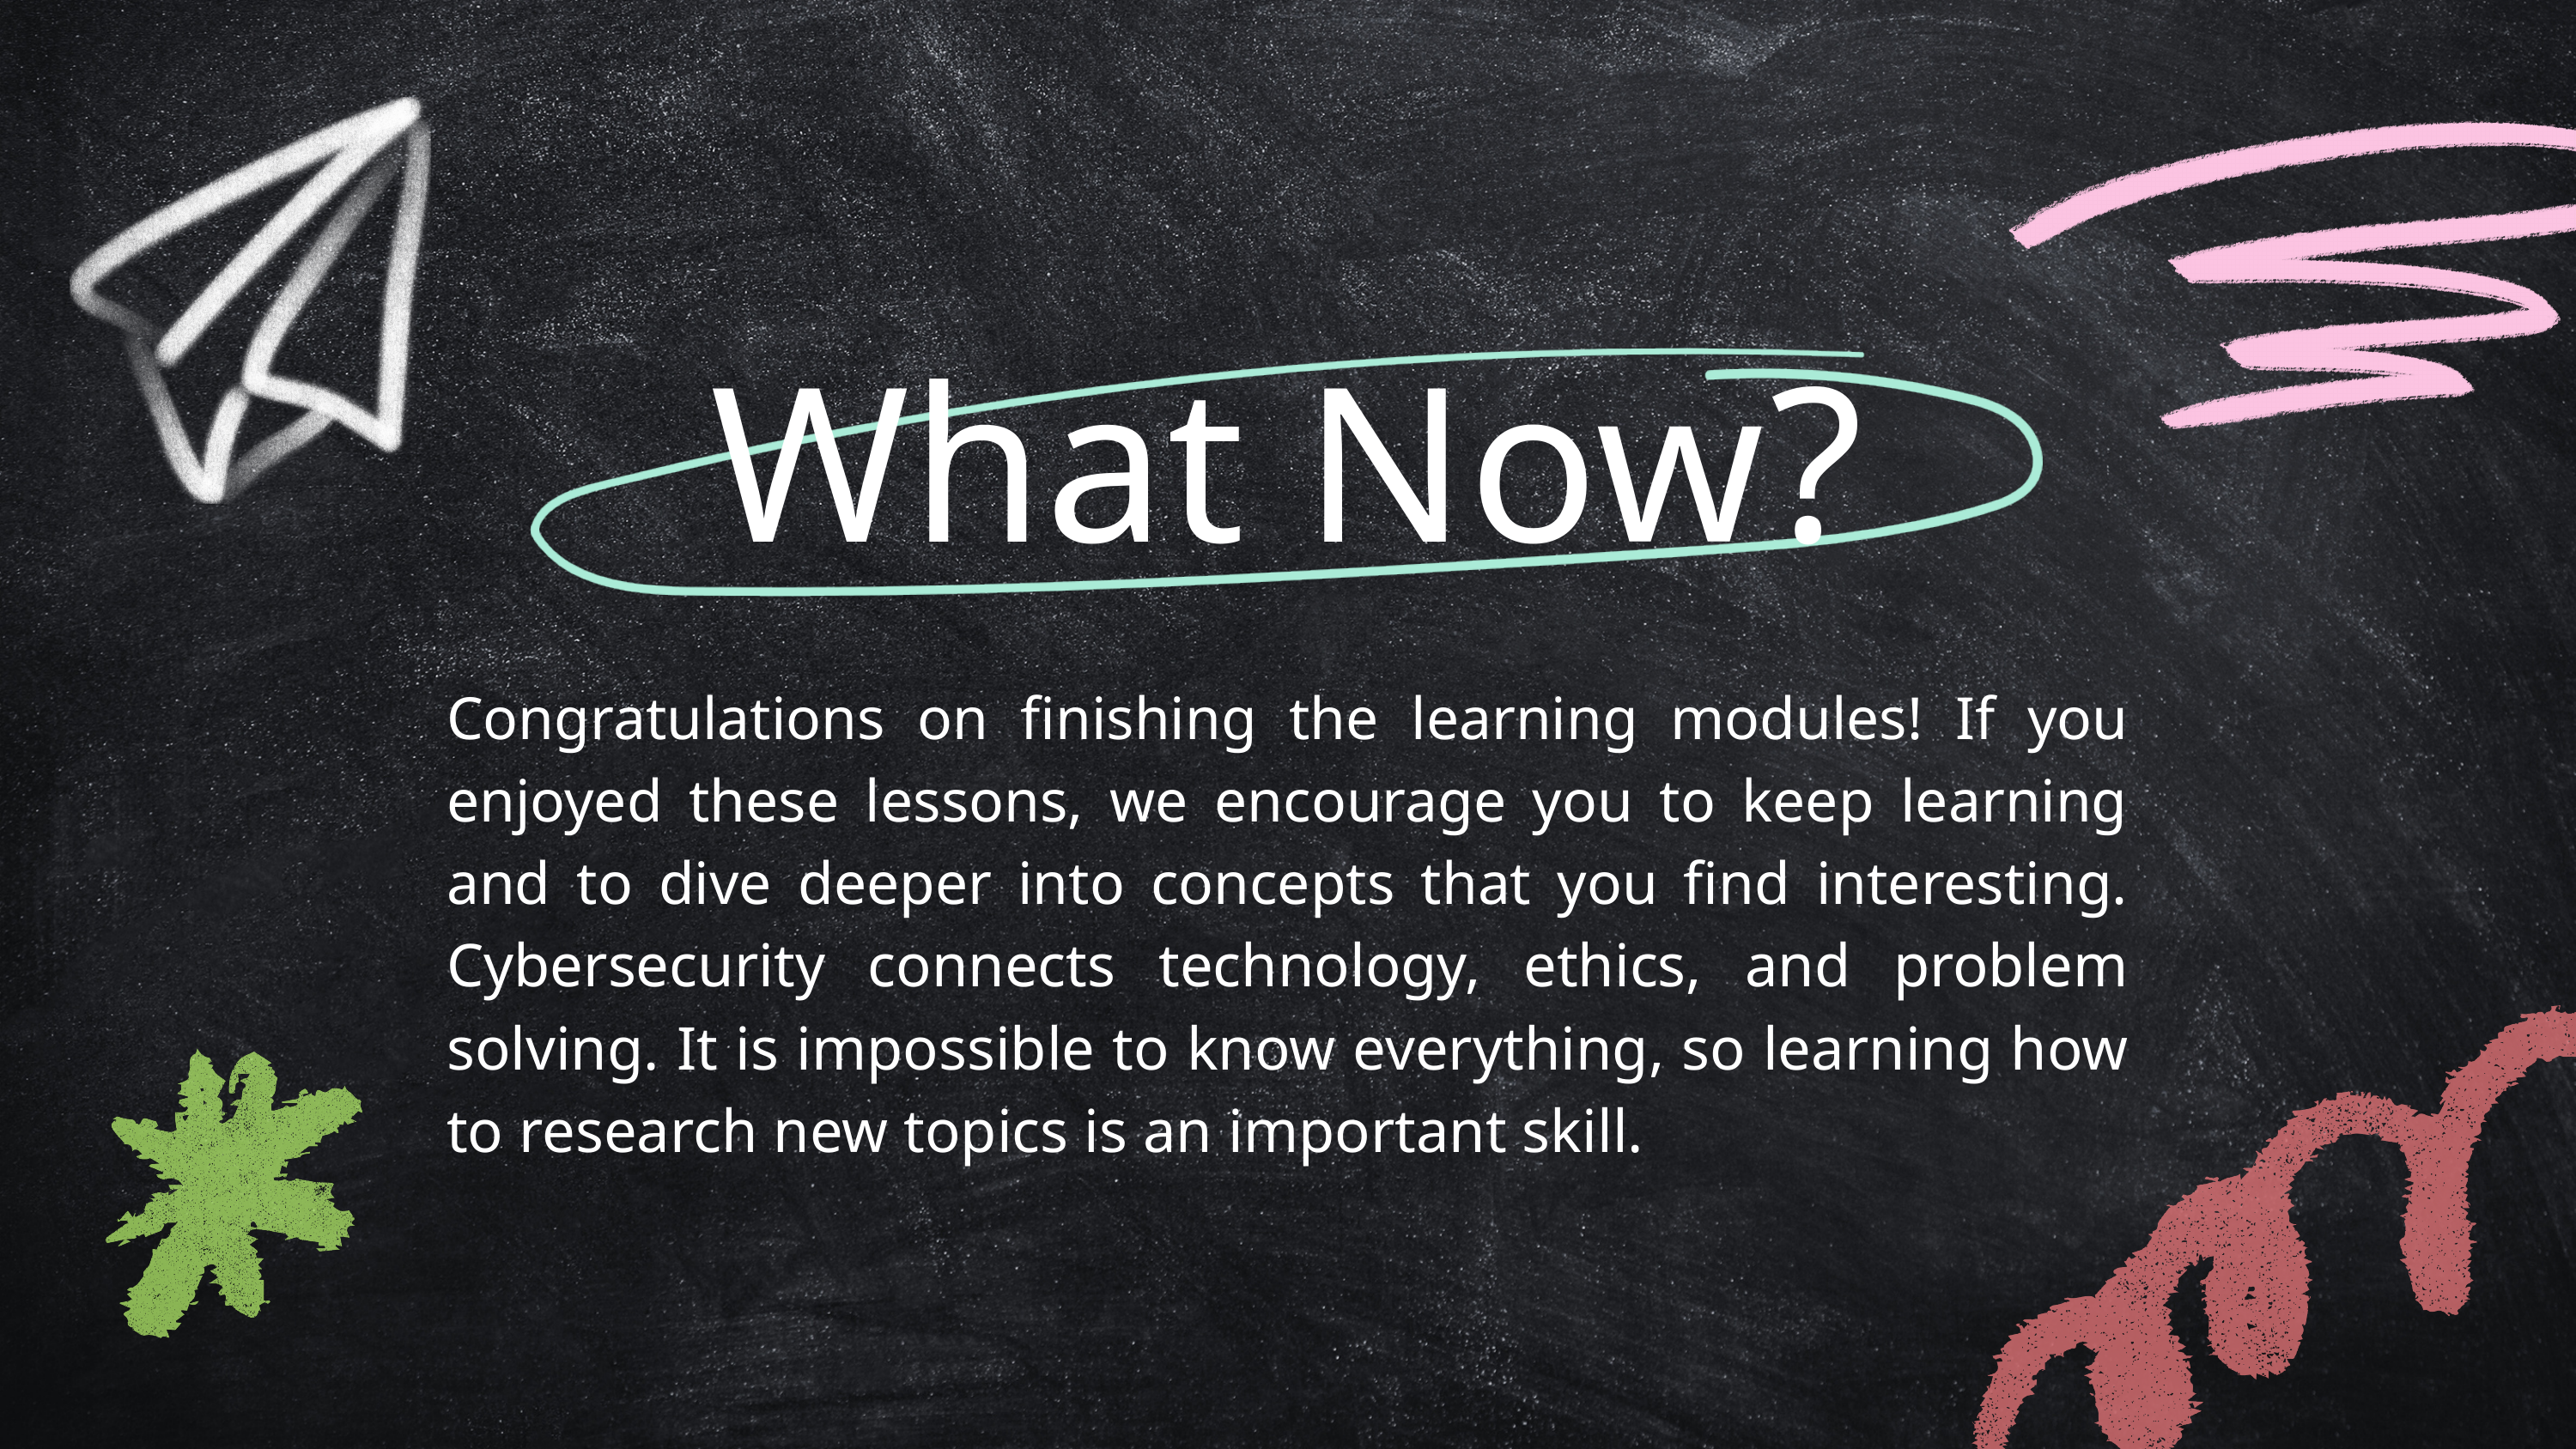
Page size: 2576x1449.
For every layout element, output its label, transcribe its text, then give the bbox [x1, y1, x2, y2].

text_box [2008, 118, 2576, 430]
text_box [530, 585, 2046, 598]
text_box [0, 0, 2576, 1449]
text_box [105, 1048, 363, 1338]
text_box Congratulations on finishing the learning modules! If you enjoyed these lessons, we encourage you to keep learning and to dive deeper into concepts that you find interesting. Cybersecurity connects technology, ethics, and problem solving. It is impossible to know everything, so learning how to research new topics is an important skill. [447, 668, 2129, 1246]
text_box What Now? [362, 370, 2214, 585]
text_box [530, 344, 2008, 370]
text_box [1970, 1005, 2576, 1449]
picture [69, 96, 431, 504]
